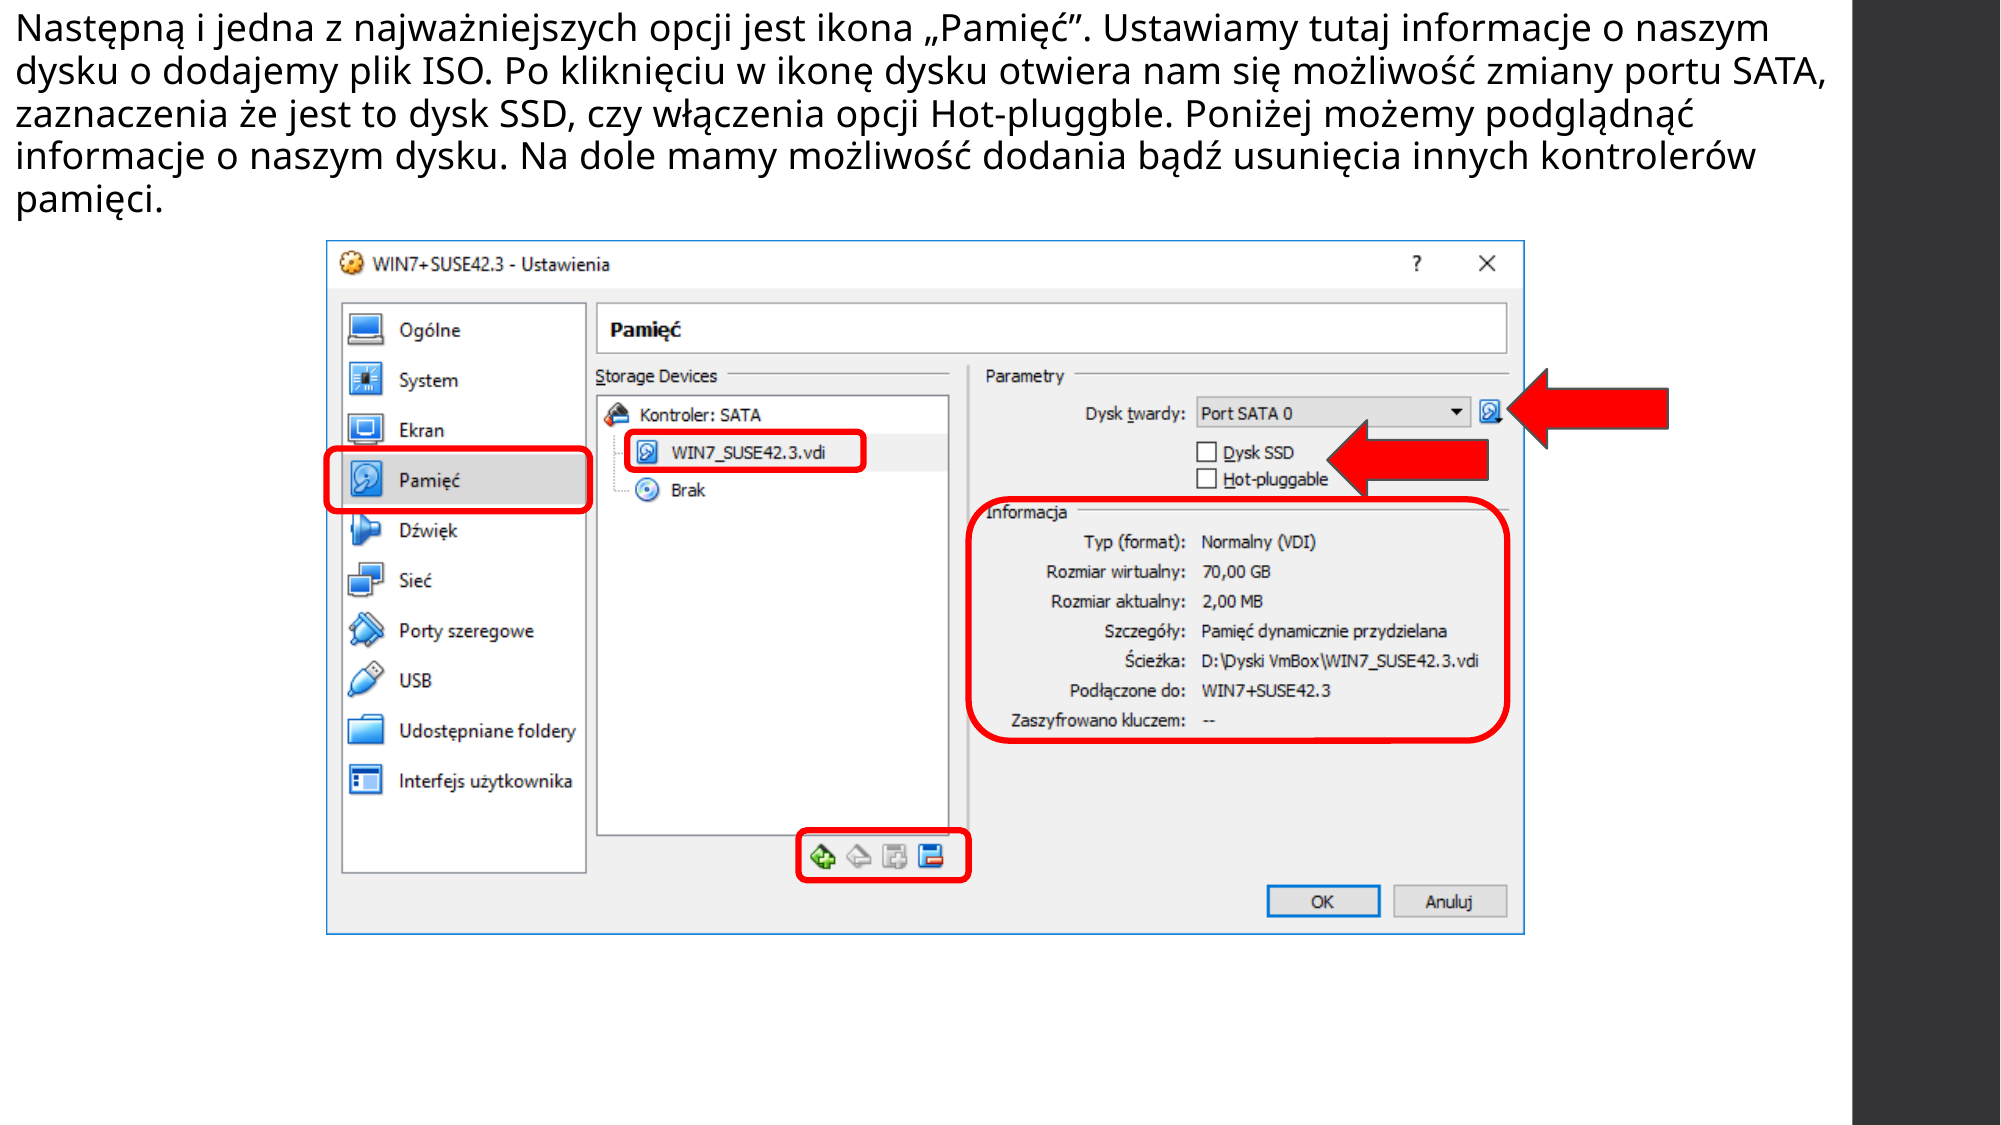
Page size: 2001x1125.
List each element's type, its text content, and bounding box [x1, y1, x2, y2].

text_box [1532, 367, 1669, 450]
list Następną i jedna z najważniejszych opcji jest ikona „Pamięć”. Ustawiamy tutaj informacje o naszym dysku o dodajemy plik ISO. Po kliknięciu w ikonę dysku otwiera nam się możliwość zmiany portu SATA, zaznaczenia że jest to dysk SSD, czy włączenia opcji Hot-pluggble. Poniżej możemy podglądnąć informacje o naszym dysku. Na dole mamy możliwość dodania bądź usunięcia innych kontrolerów pamięci. [0, 0, 1852, 241]
picture [326, 240, 1526, 935]
